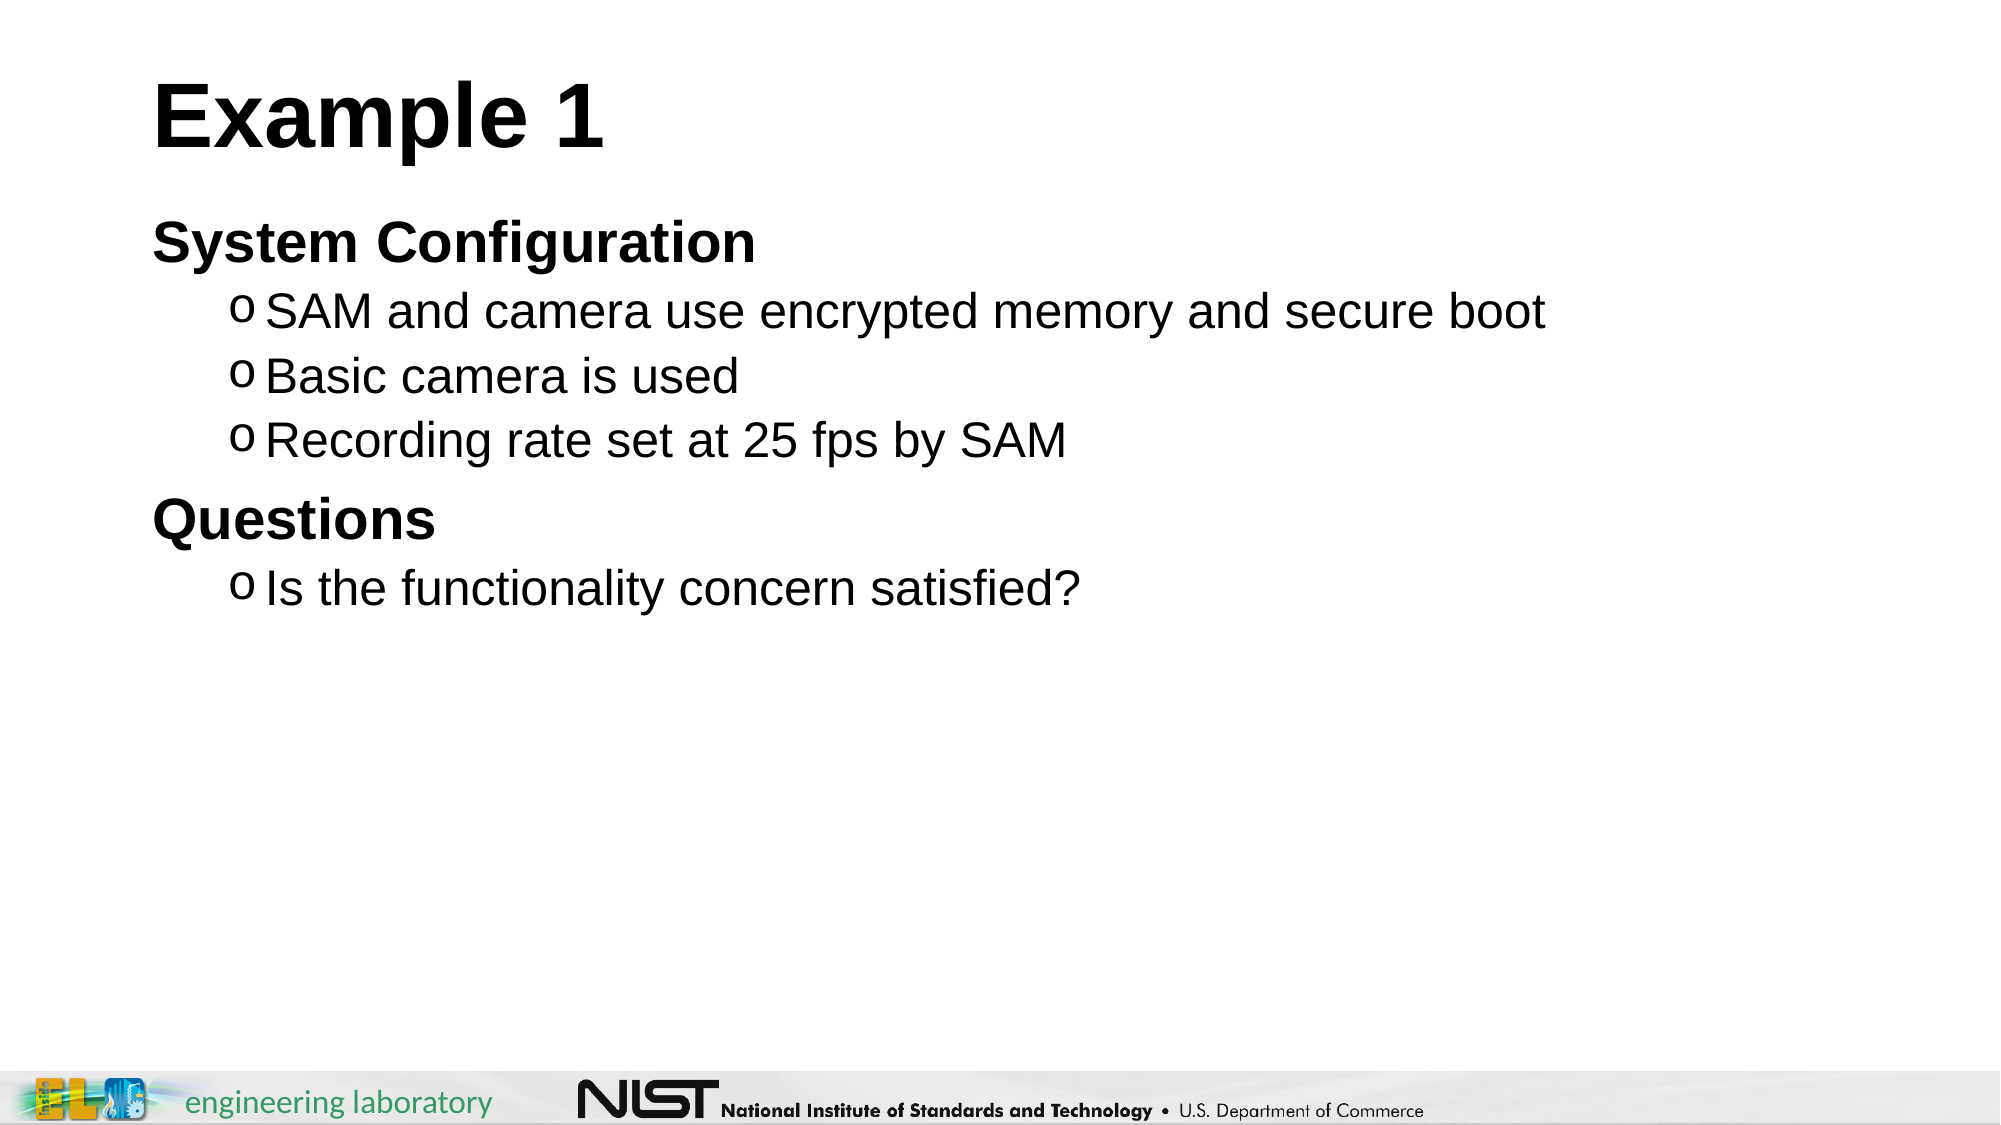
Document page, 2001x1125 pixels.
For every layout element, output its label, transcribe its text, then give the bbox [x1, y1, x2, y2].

picture [572, 1077, 1428, 1123]
title Example 1 [137, 59, 1863, 177]
picture [11, 1075, 237, 1121]
list System Configuration SAM and camera use encrypted memory and secure boot Basic camera is used Recording rate set at 25 fps by SAM Questions Is the functionality concern satisfied? [137, 204, 1863, 1050]
